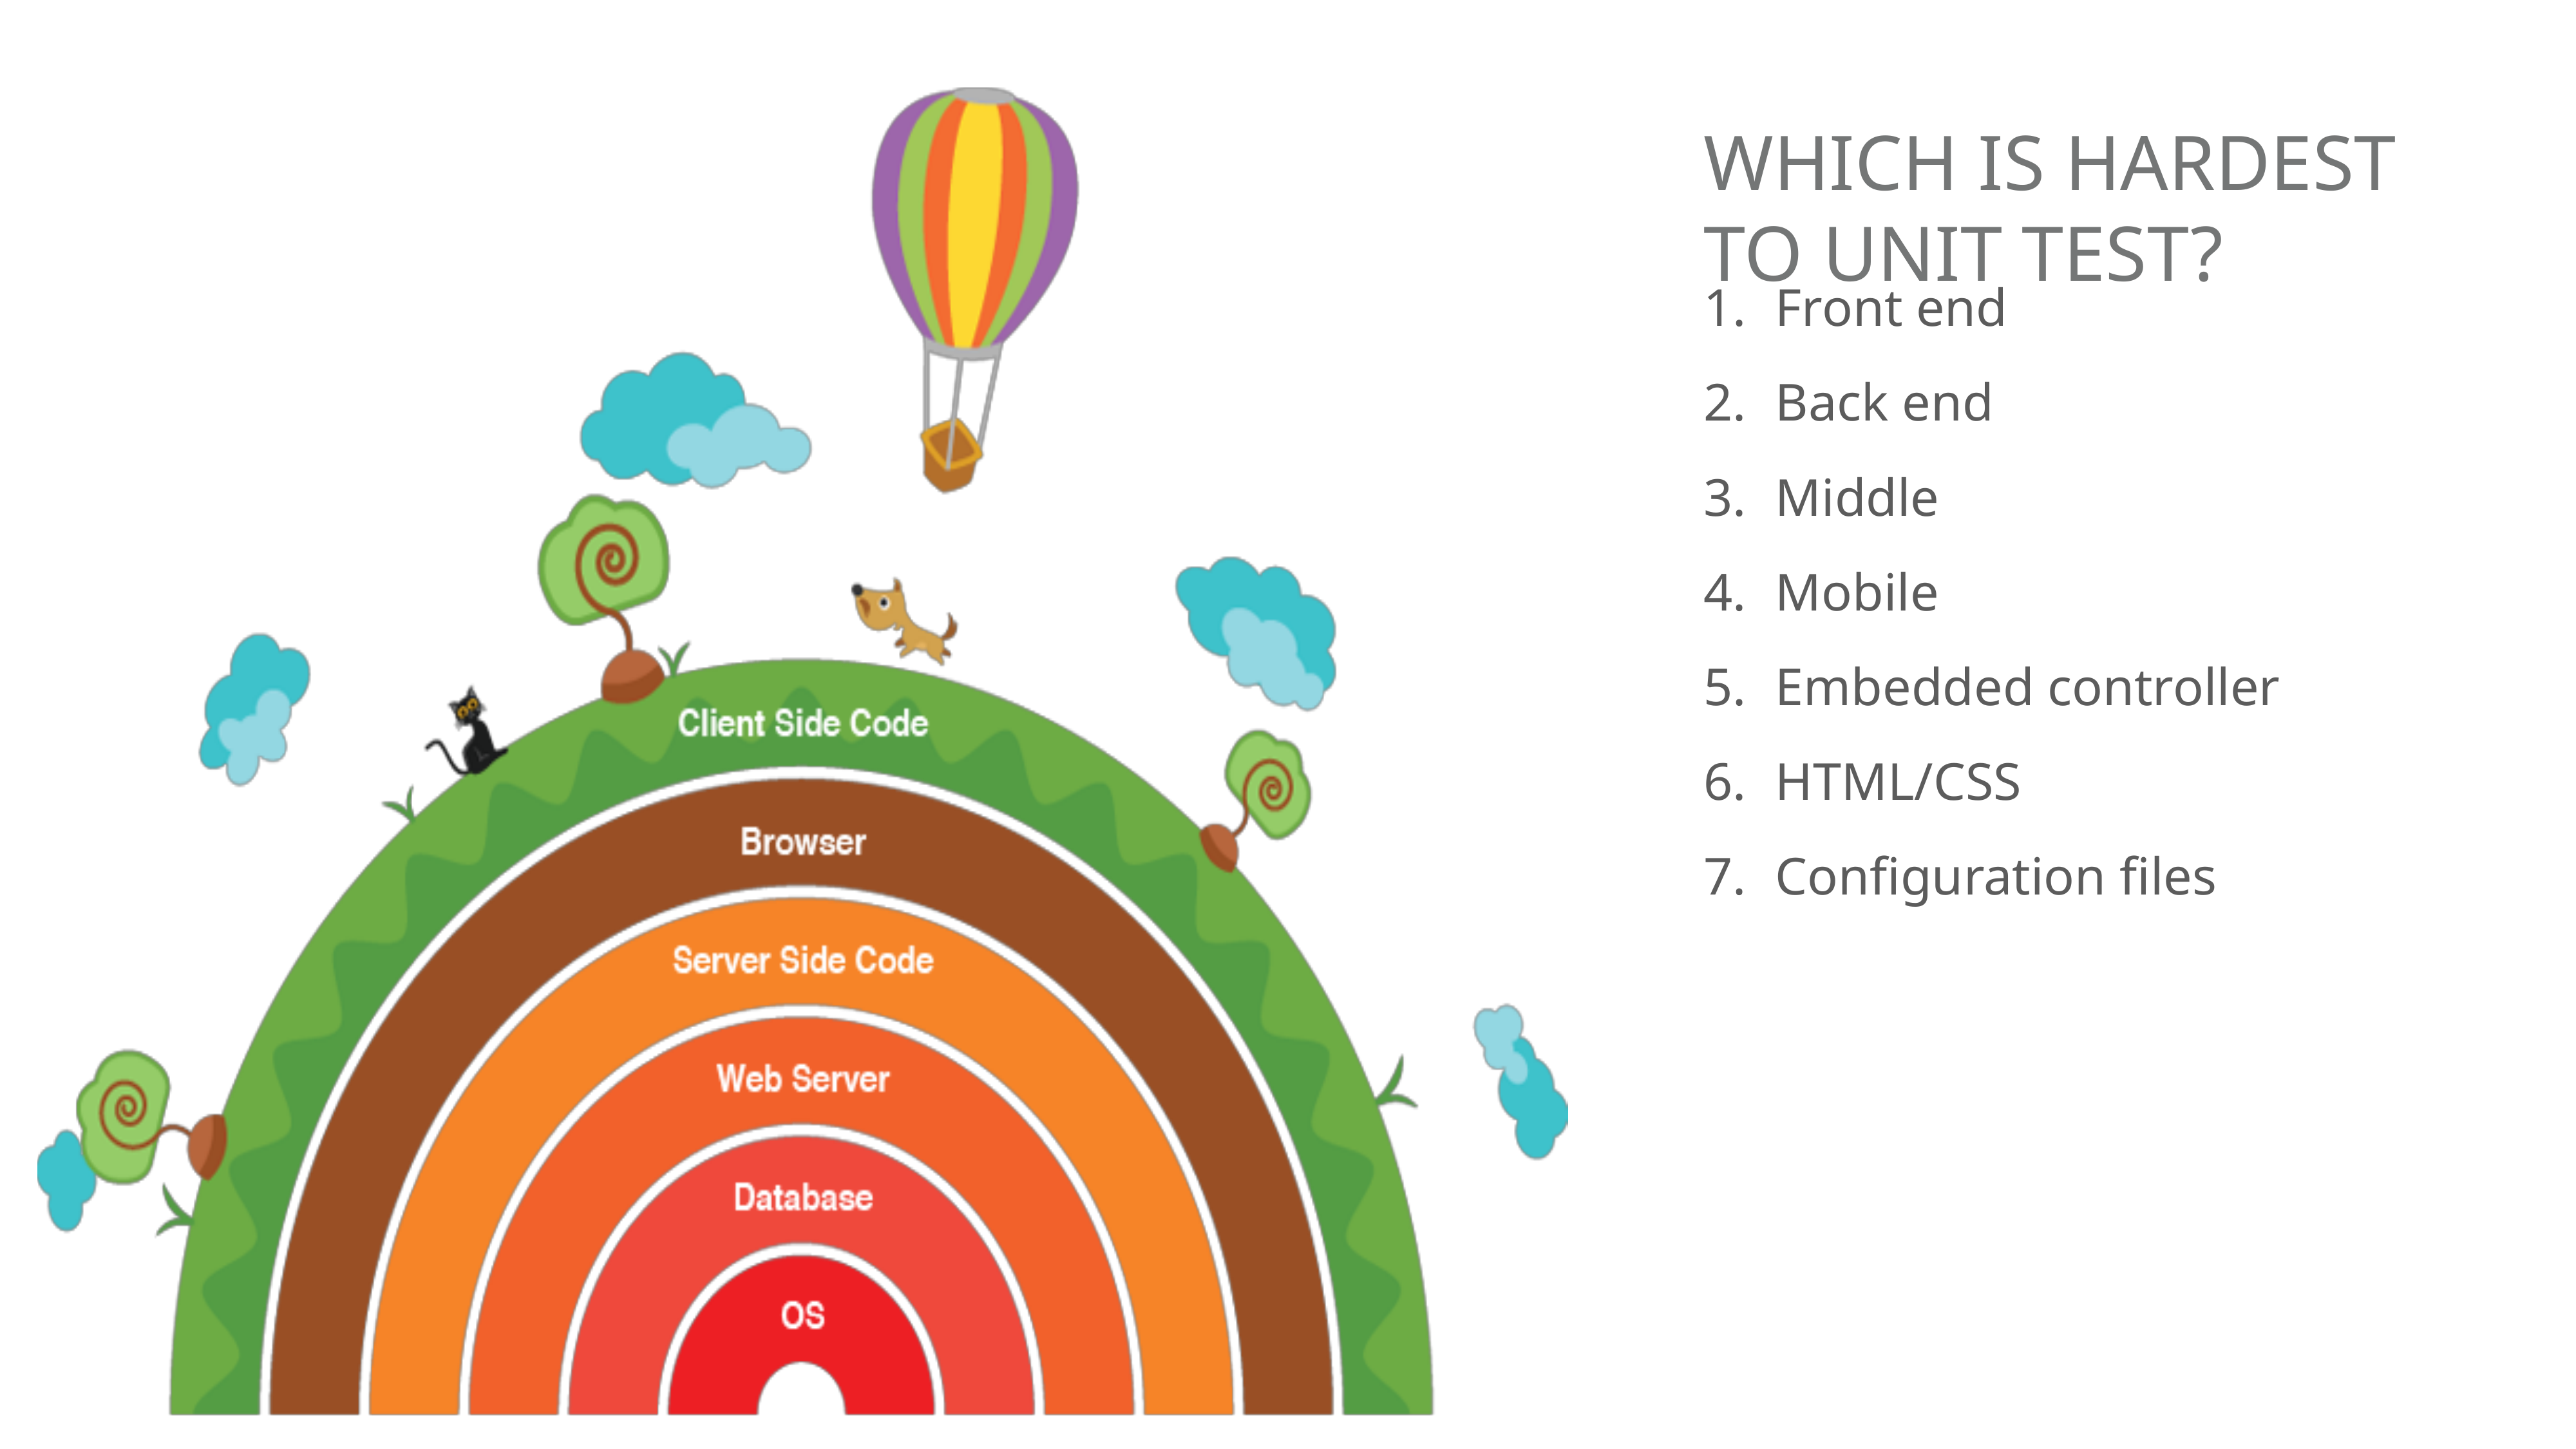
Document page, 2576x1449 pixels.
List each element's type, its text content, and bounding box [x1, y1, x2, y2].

title Which is hardest to unit test? [1696, 107, 2499, 216]
list Front end Back end Middle Mobile Embedded controller HTML/CSS Configuration files [1696, 267, 2499, 1342]
picture [37, 31, 1568, 1418]
